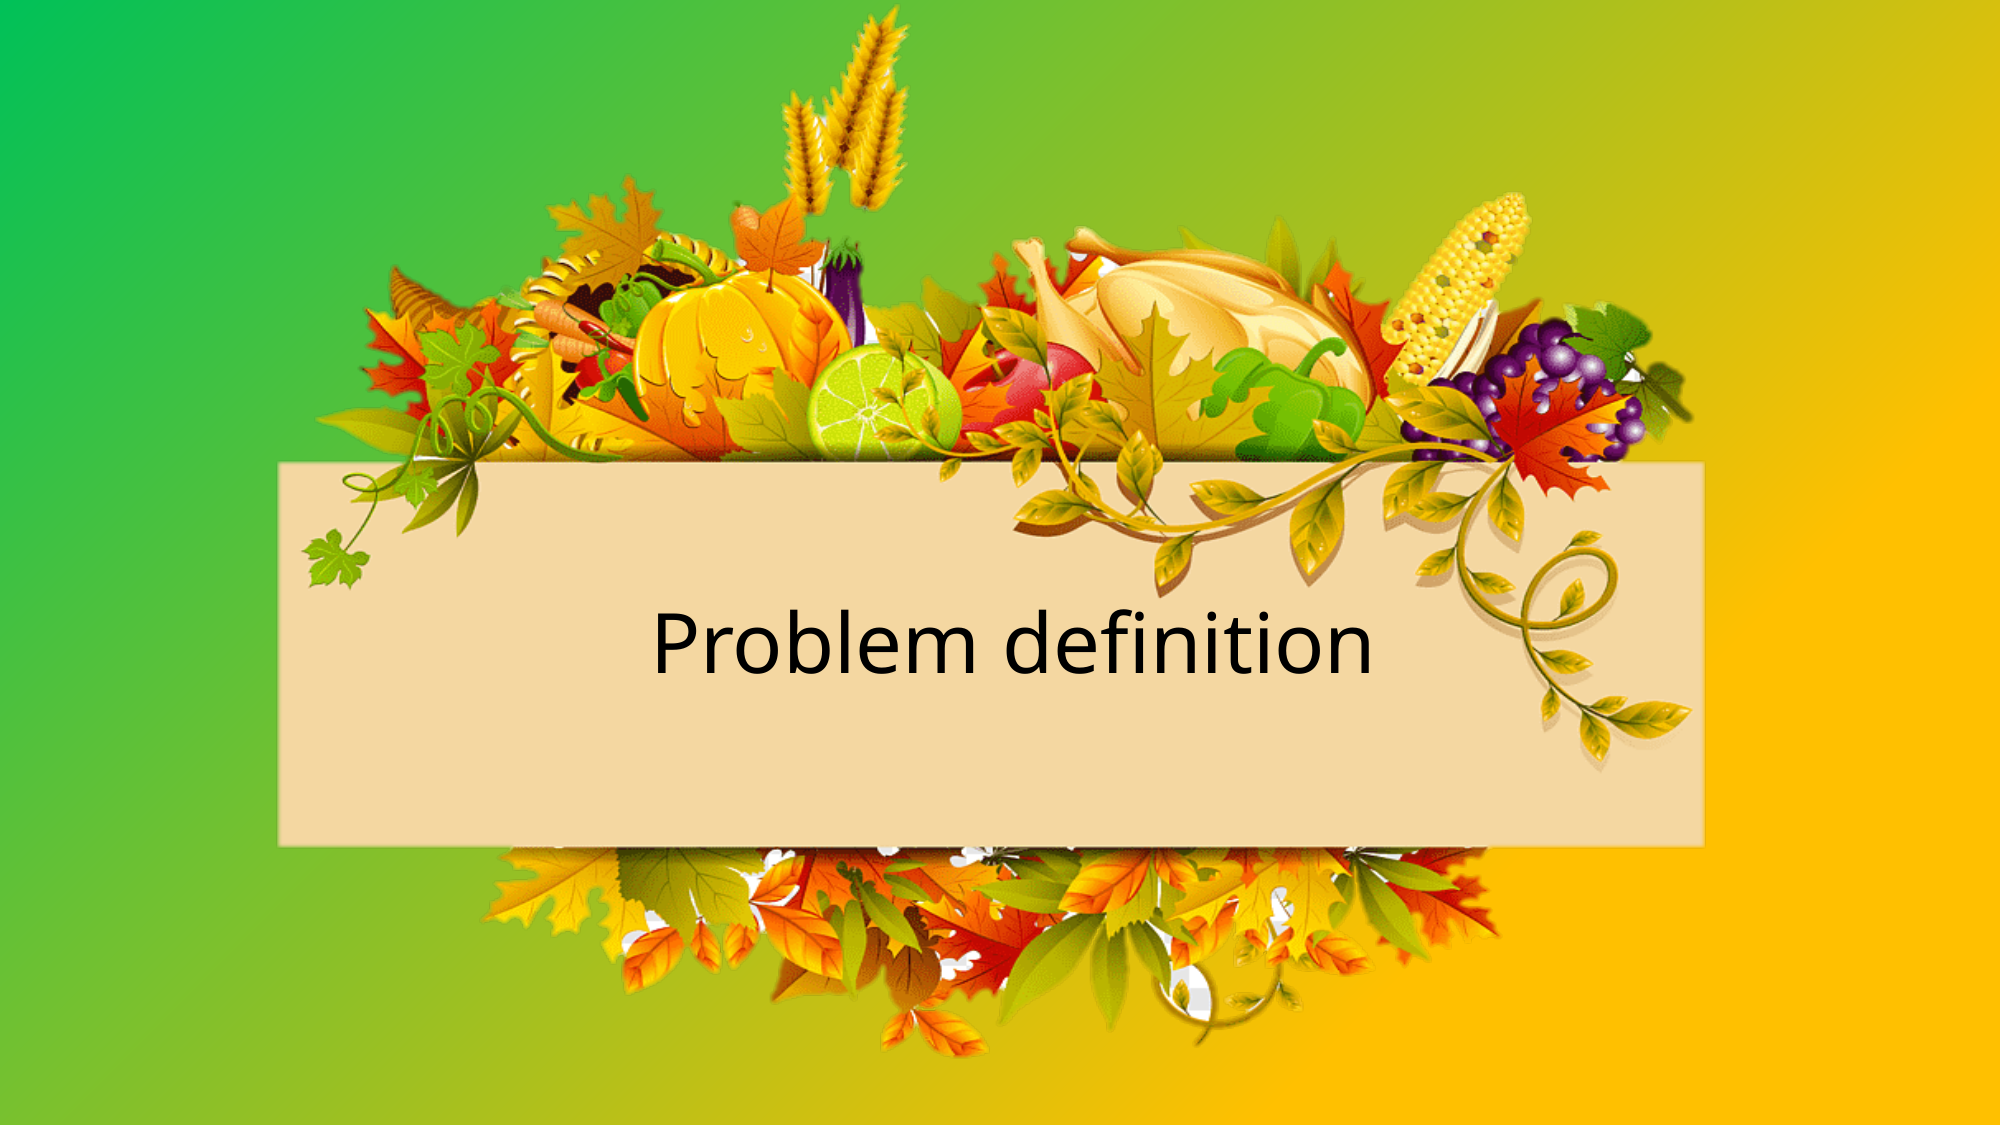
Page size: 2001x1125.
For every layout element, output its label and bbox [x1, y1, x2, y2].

picture [249, 0, 1734, 1109]
